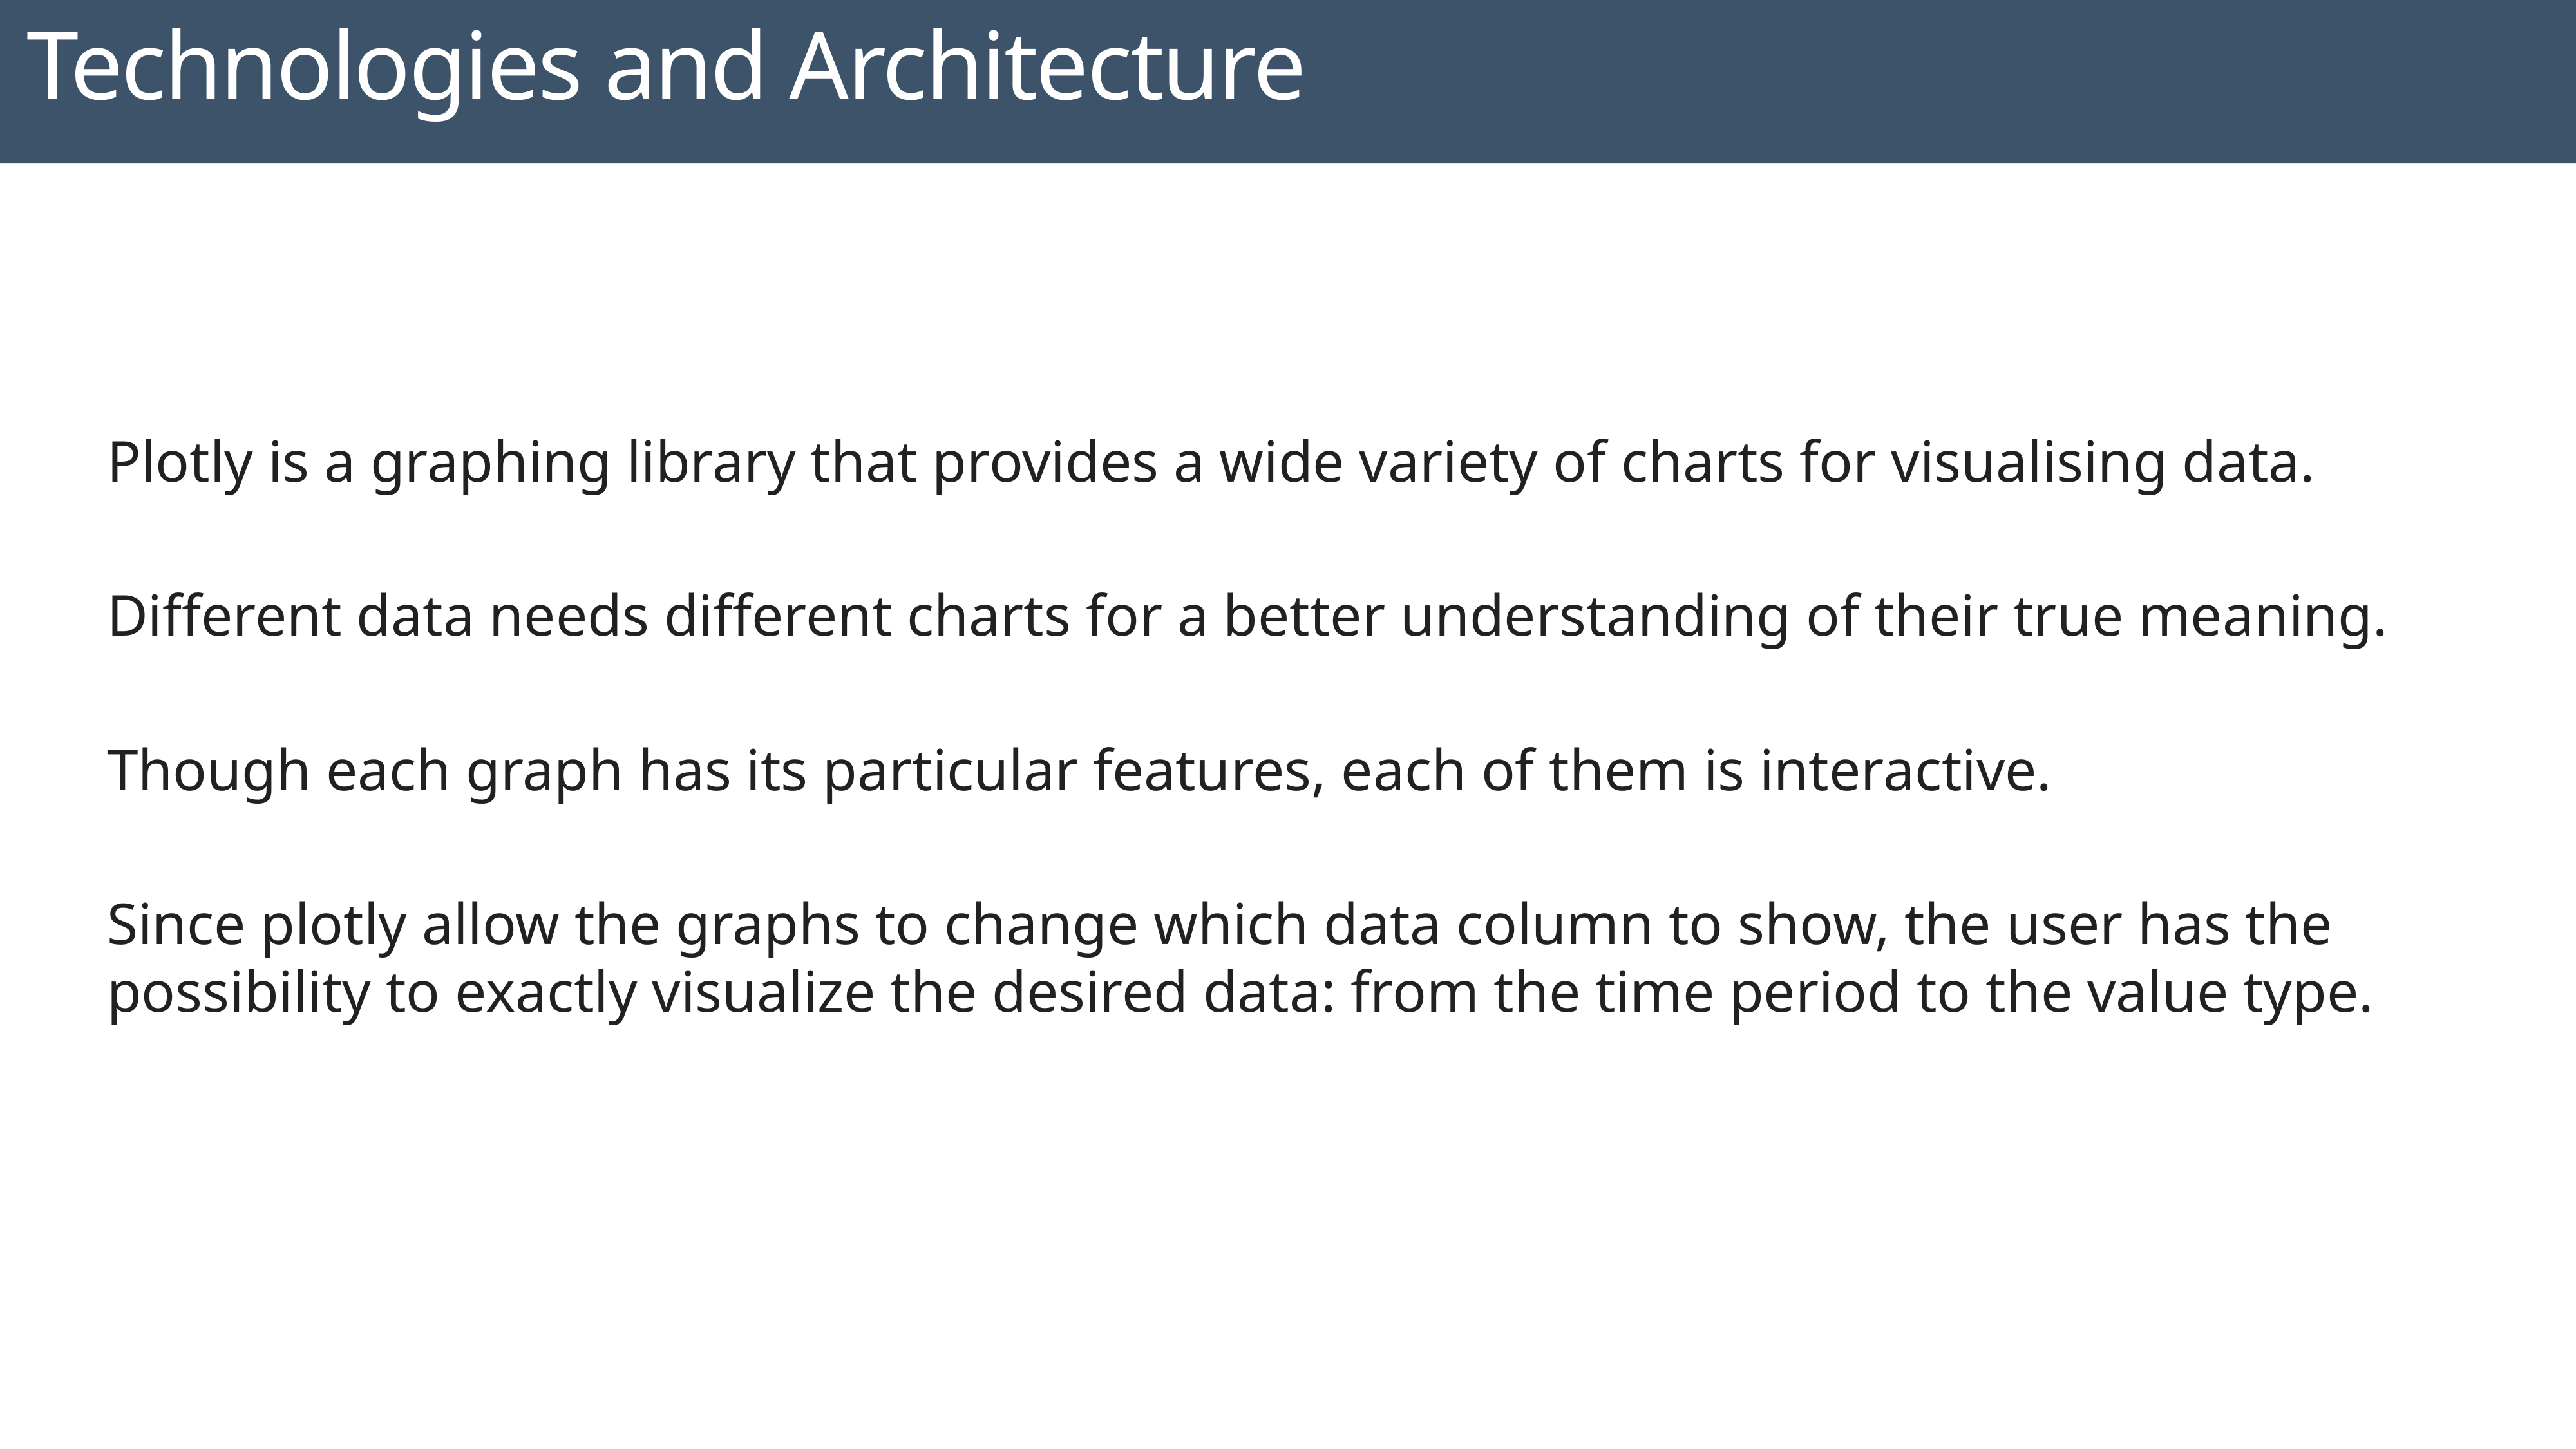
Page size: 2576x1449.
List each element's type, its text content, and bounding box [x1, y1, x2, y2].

text_box Plotly is a graphing library that provides a wide variety of charts for visualising data. Different data needs different charts for a better understanding of their true meaning. Though each graph has its particular features, each of them is interactive. Since plotly allow the graphs to change which data column to show, the user has the possibility to exactly visualize the desired data: from the time period to the value type. [101, 420, 2475, 1028]
text_box Technologies and Architecture [0, 0, 2576, 164]
